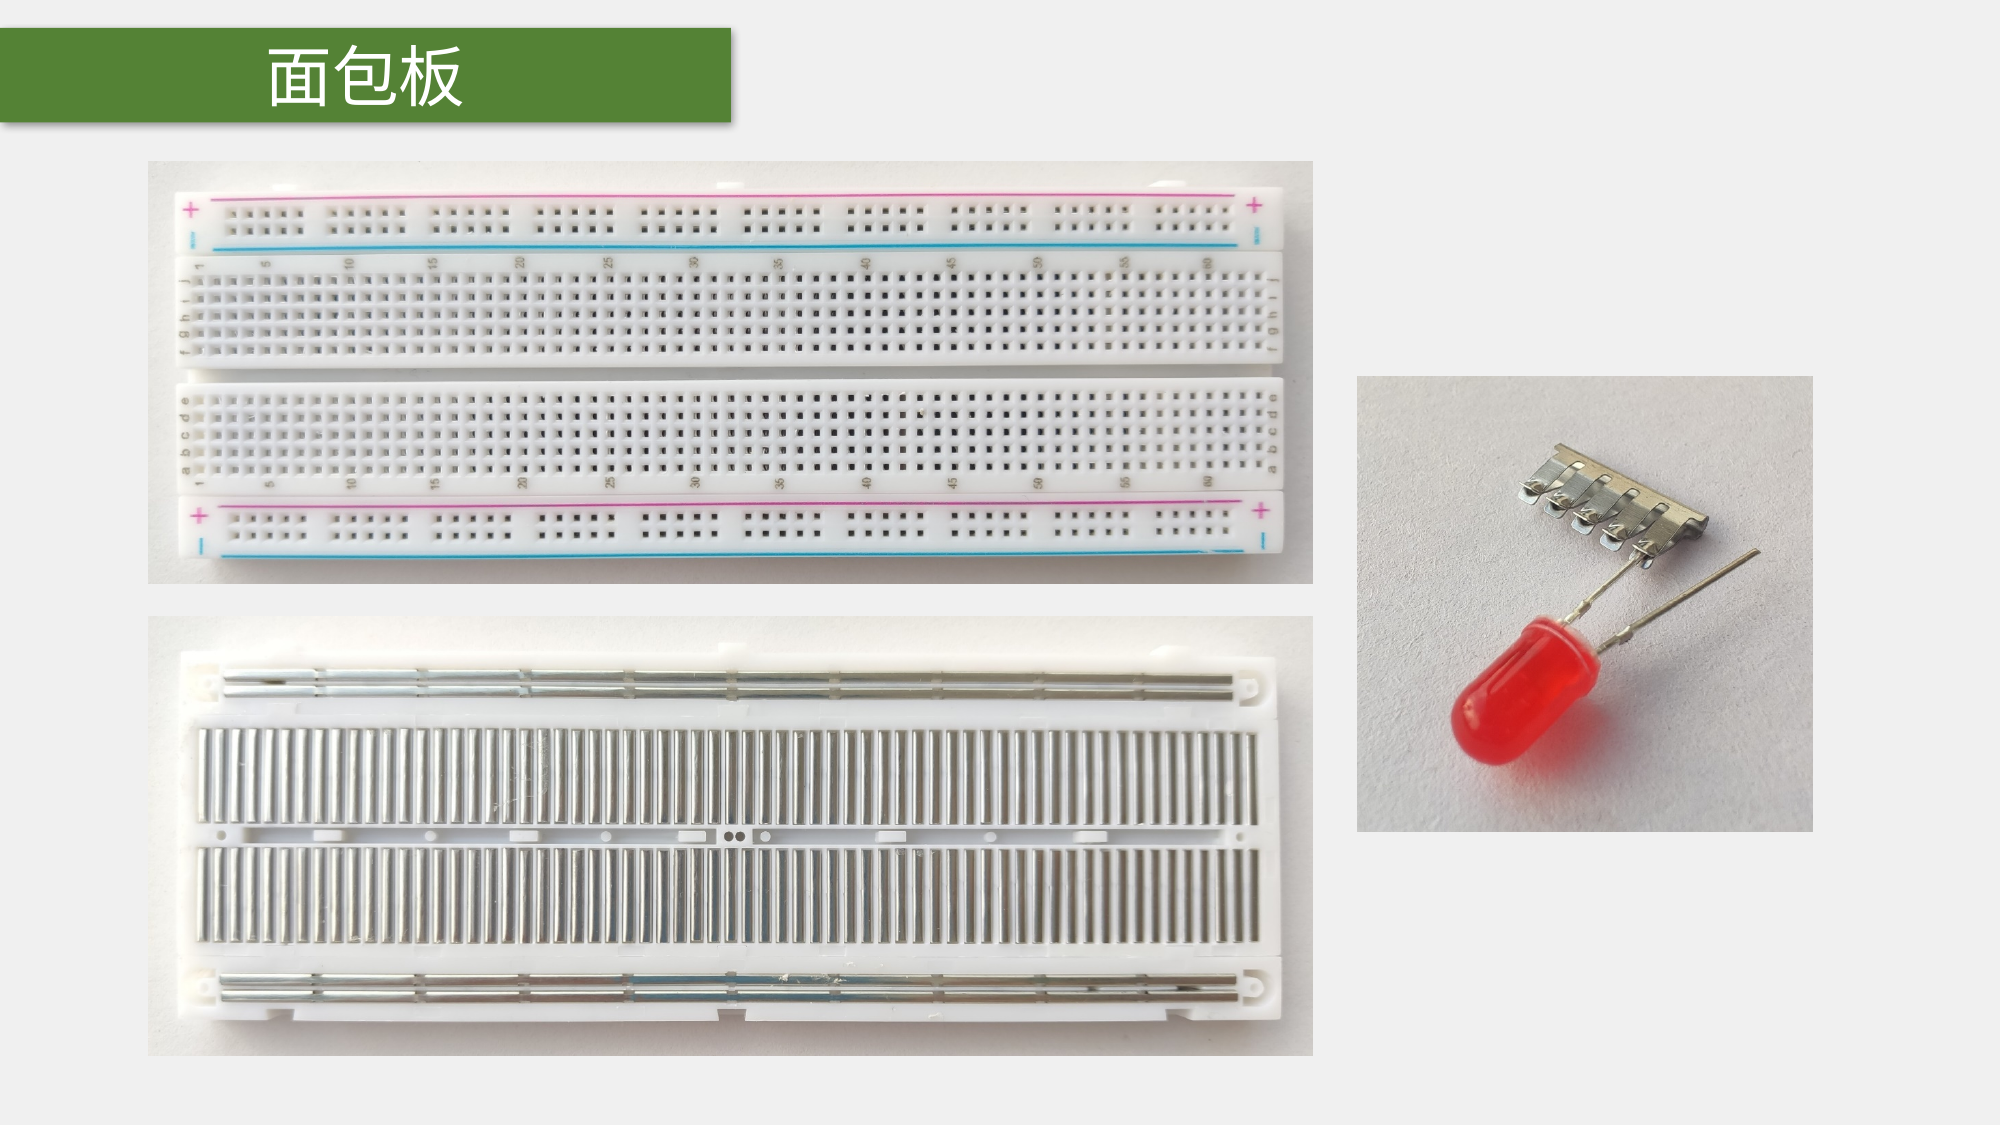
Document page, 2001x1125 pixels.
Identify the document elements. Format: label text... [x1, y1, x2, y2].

text_box 面包板 [0, 27, 732, 123]
picture [148, 616, 1314, 1056]
picture [148, 161, 1314, 584]
picture [1357, 375, 1813, 832]
